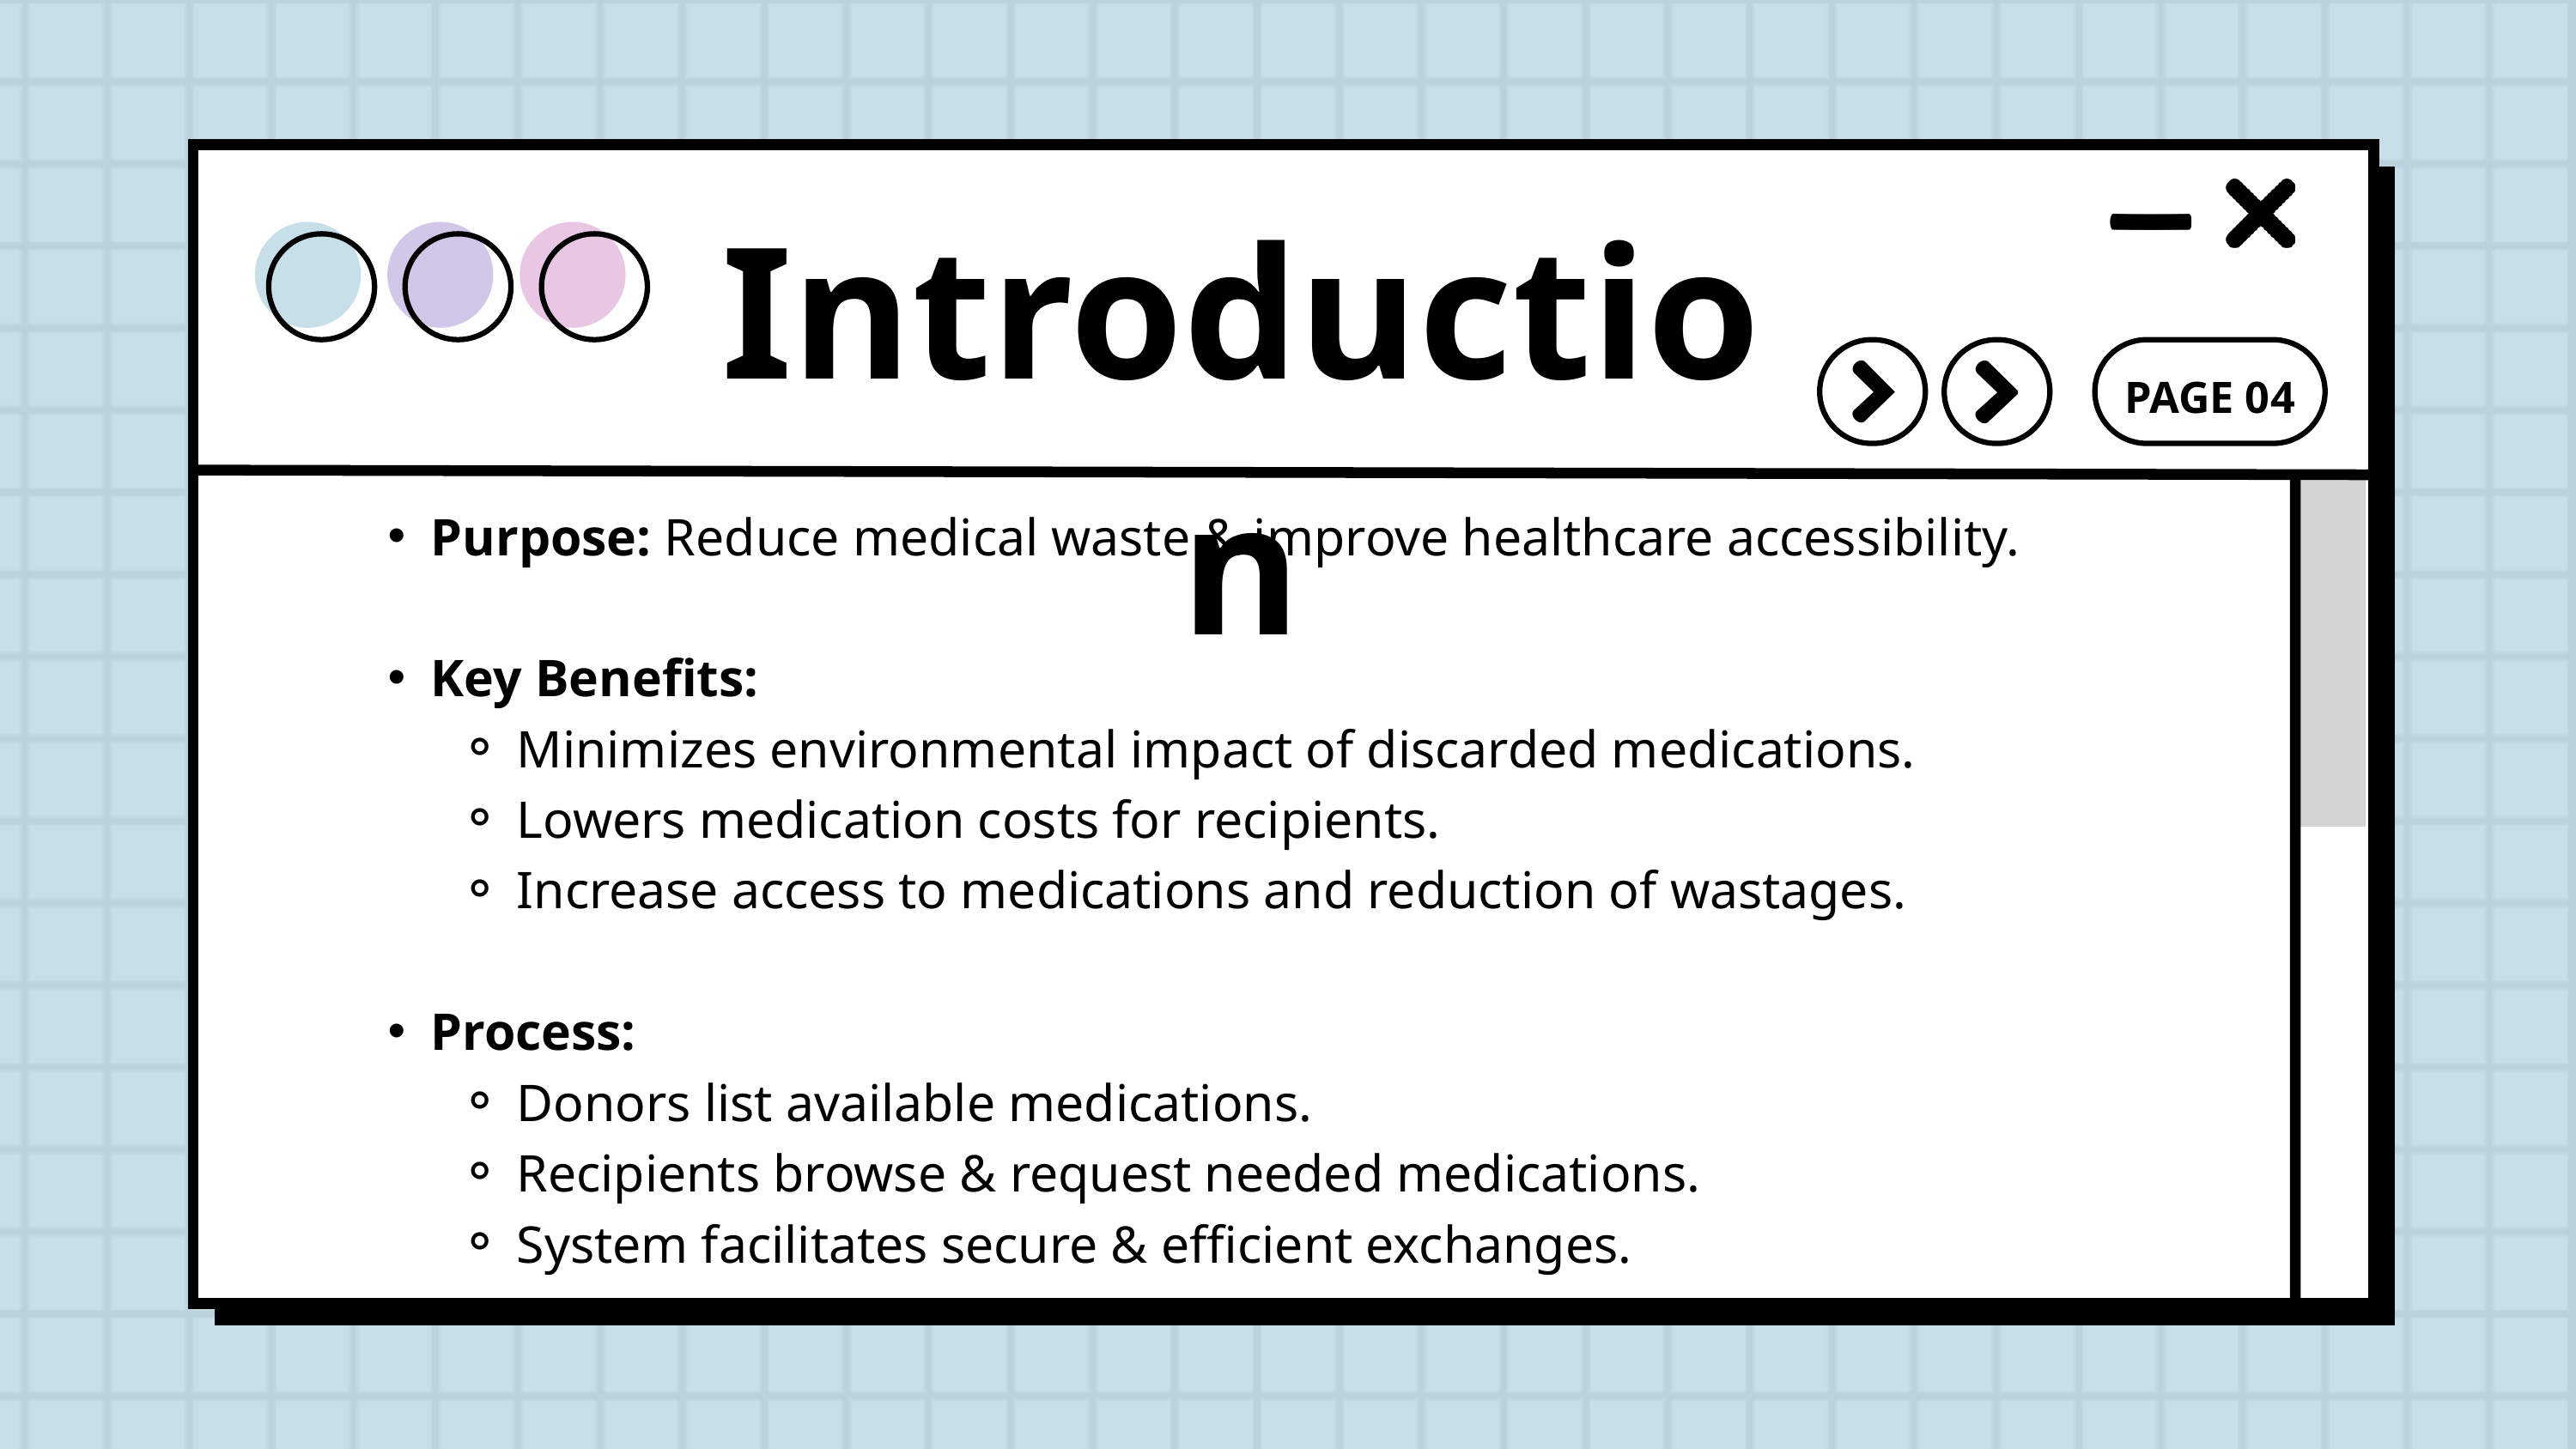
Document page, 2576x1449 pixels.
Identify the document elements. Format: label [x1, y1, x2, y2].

text_box [384, 223, 651, 346]
text_box [519, 221, 626, 328]
text_box [268, 233, 375, 340]
text_box [404, 233, 512, 340]
text_box [254, 221, 361, 328]
text_box [2094, 339, 2325, 444]
text_box [192, 144, 2374, 1304]
text_box [2300, 480, 2366, 828]
text_box [1819, 339, 1926, 444]
text_box [541, 233, 648, 340]
text_box [0, 0, 2576, 1449]
text_box [214, 166, 2396, 1325]
text_box [386, 221, 494, 328]
text_box [1943, 339, 2050, 444]
